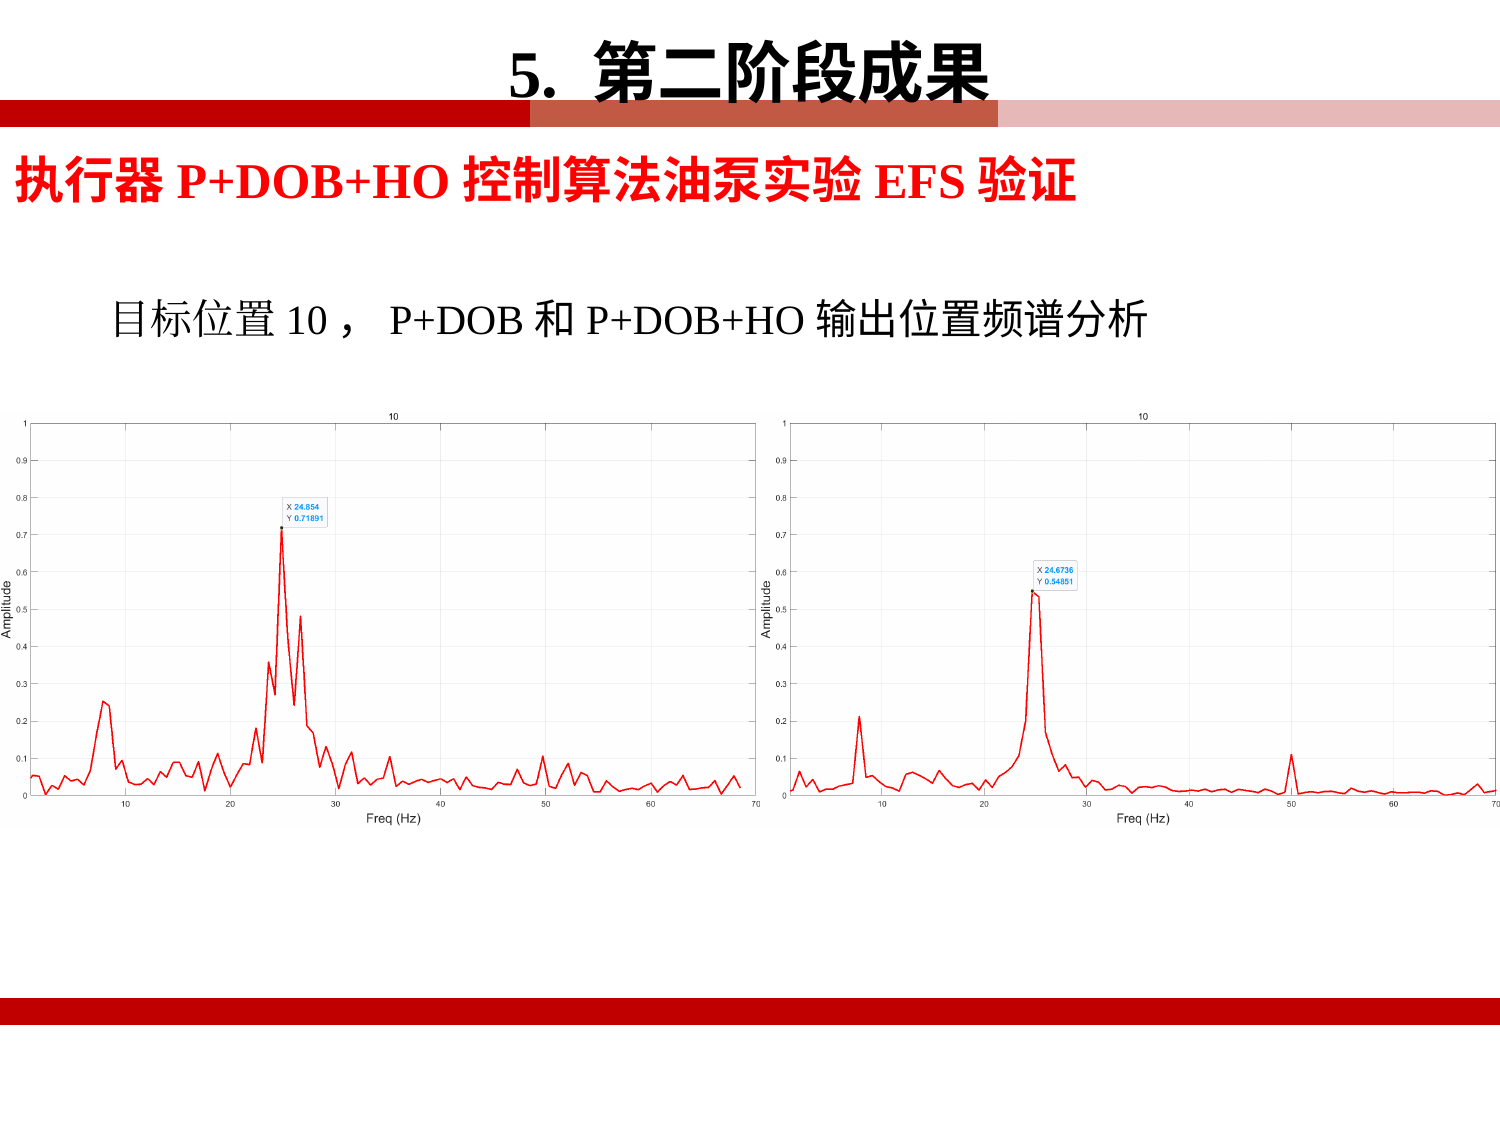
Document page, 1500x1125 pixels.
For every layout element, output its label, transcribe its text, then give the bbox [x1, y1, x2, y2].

text_box 目标位置10，P+DOB和P+DOB+HO输出位置频谱分析 [0, 255, 1500, 351]
text_box 执行器P+DOB+HO控制算法油泵实验EFS验证 [0, 118, 1500, 217]
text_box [0, 412, 1500, 827]
text_box 5. 第二阶段成果 [0, 0, 1500, 111]
